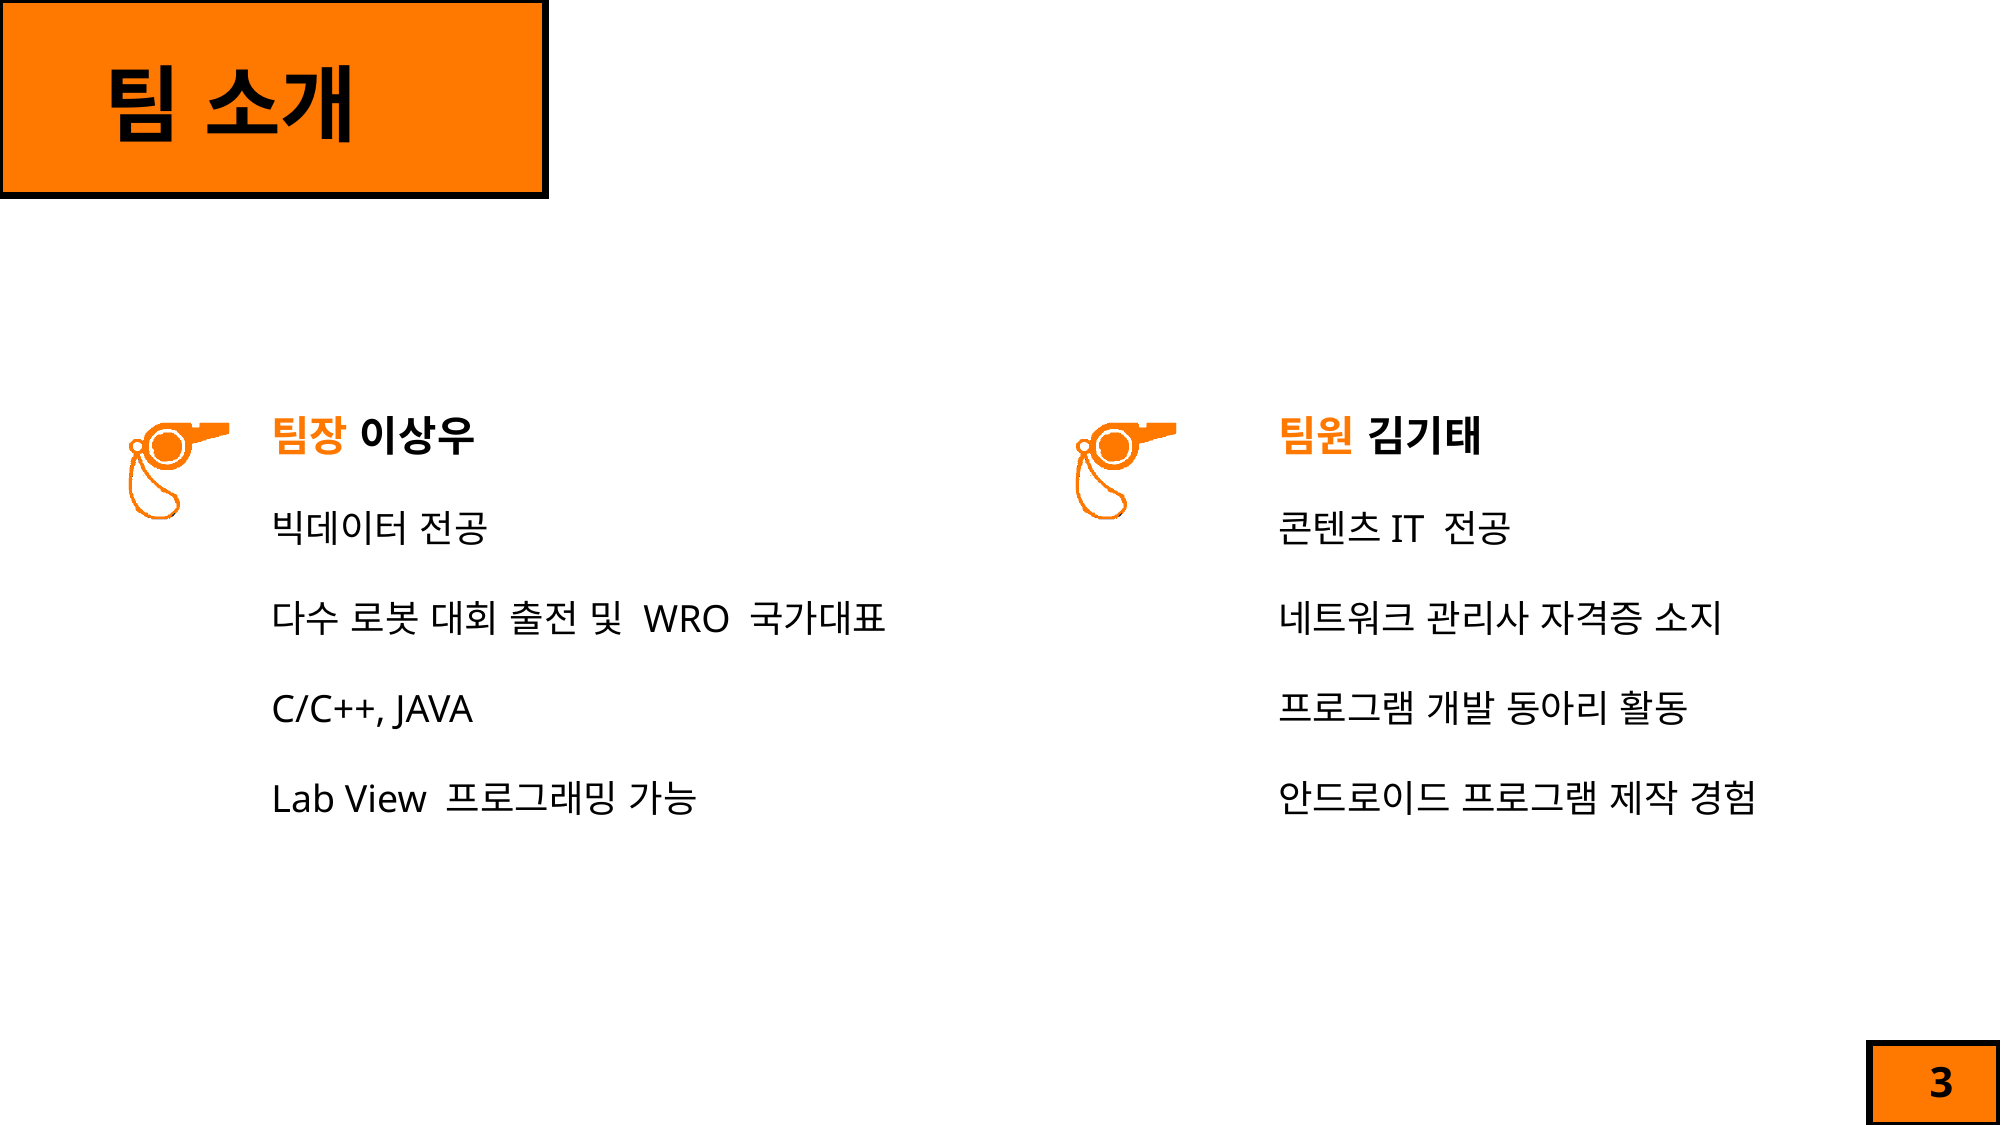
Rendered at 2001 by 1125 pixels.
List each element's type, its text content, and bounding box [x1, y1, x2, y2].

text_box [400, 0, 547, 197]
picture [1068, 402, 1189, 529]
text_box [0, 0, 89, 197]
text_box 팀장 이상우 빅데이터 전공 다수 로봇 대회 출전 및 WRO 국가대표 C/C++, JAVA Lab View 프로그래밍 가능 [256, 402, 964, 828]
picture [121, 402, 242, 529]
title 팀 소개 [89, 0, 400, 218]
text_box 팀원 김기태 콘텐츠IT 전공 네트워크 관리사 자격증 소지 프로그램 개발 동아리 활동 안드로이드 프로그램 제작 경험 [1263, 402, 1774, 873]
text_box [1869, 1042, 2000, 1125]
text_box 3 [1518, 1053, 1969, 1114]
